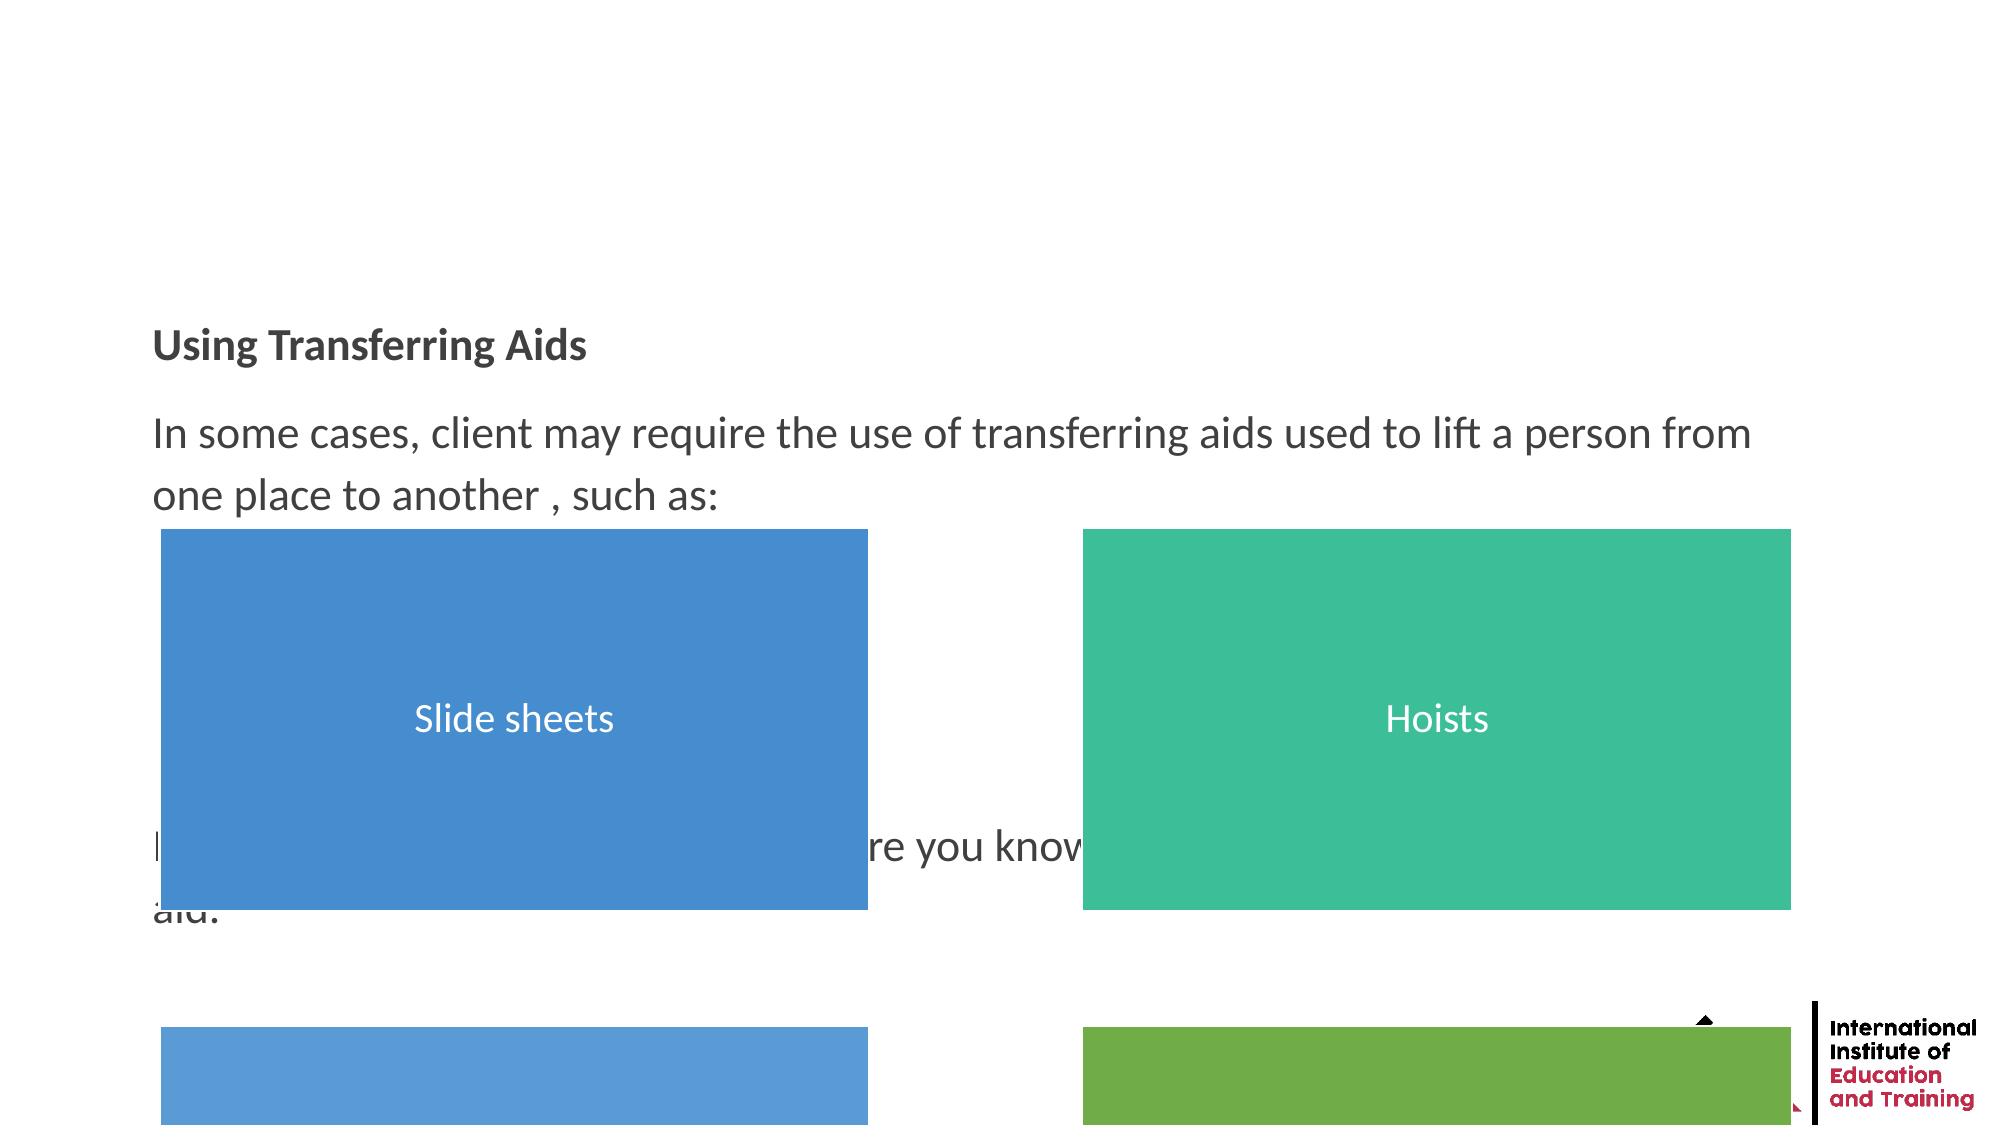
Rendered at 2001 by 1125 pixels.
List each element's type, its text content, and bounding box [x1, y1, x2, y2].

picture [1609, 1001, 1976, 1125]
list Using Transferring Aids In some cases, client may require the use of transferring aids used to lift a person from one place to another , such as: If a transferring aid is needed, make sure you know how to support the client with the aid. [137, 299, 1793, 1014]
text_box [159, 527, 1793, 834]
